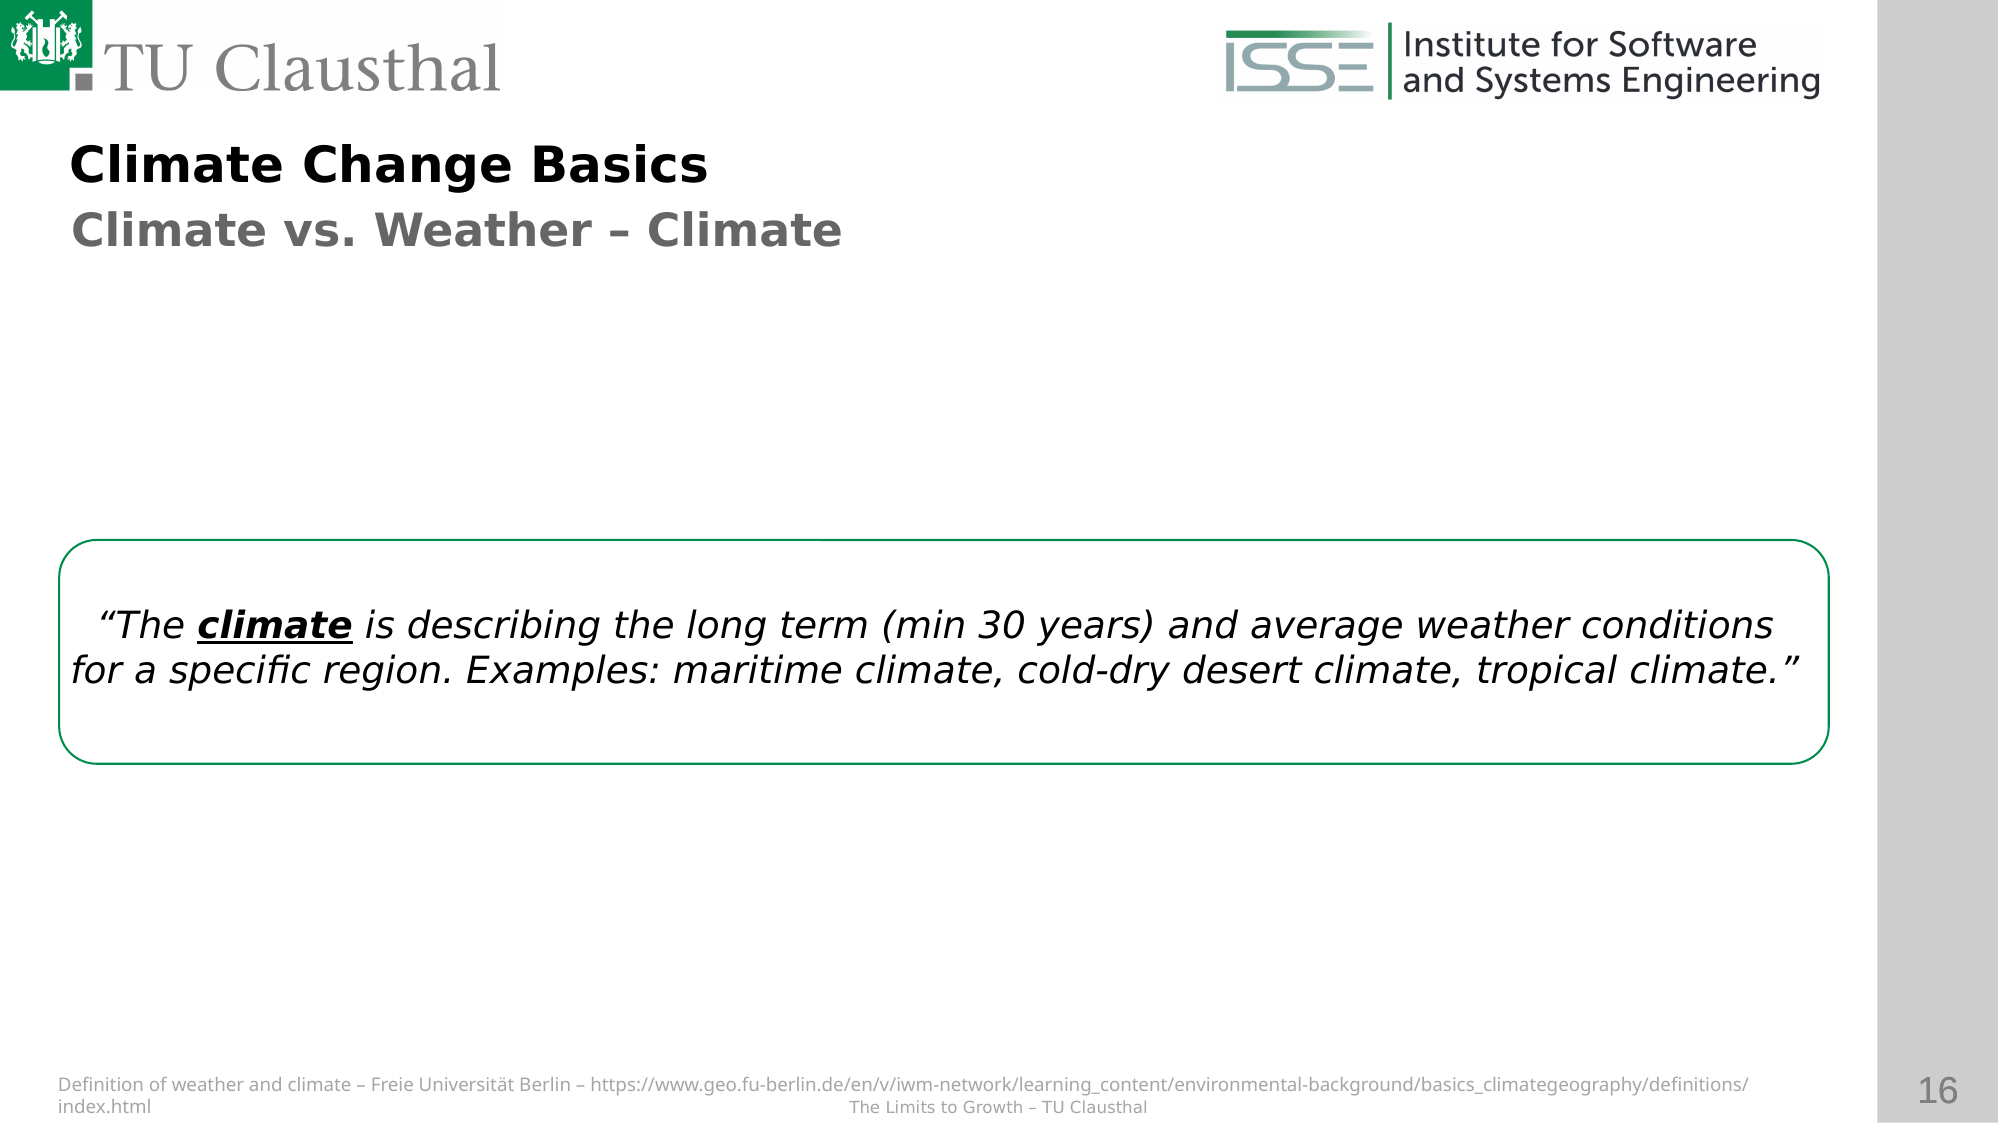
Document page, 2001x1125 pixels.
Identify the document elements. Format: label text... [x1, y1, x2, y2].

picture [1218, 22, 1825, 106]
text_box Definition of weather and climate – Freie Universität Berlin – https://www.geo.fu-berlin.de/en/v/iwm-network/learning_content/environmental-background/basics_climategeography/definitions/index.html [43, 1064, 1814, 1125]
text_box “The climate is describing the long term (min 30 years) and average weather conditions for a specific region. Examples: maritime climate, cold-dry desert climate, tropical climate.” [55, 208, 1817, 1033]
picture [0, 0, 500, 91]
text_box Climate Change Basics [55, 125, 1817, 206]
text_box Climate vs. Weather – Climate [70, 188, 1769, 269]
text_box [58, 538, 1830, 765]
